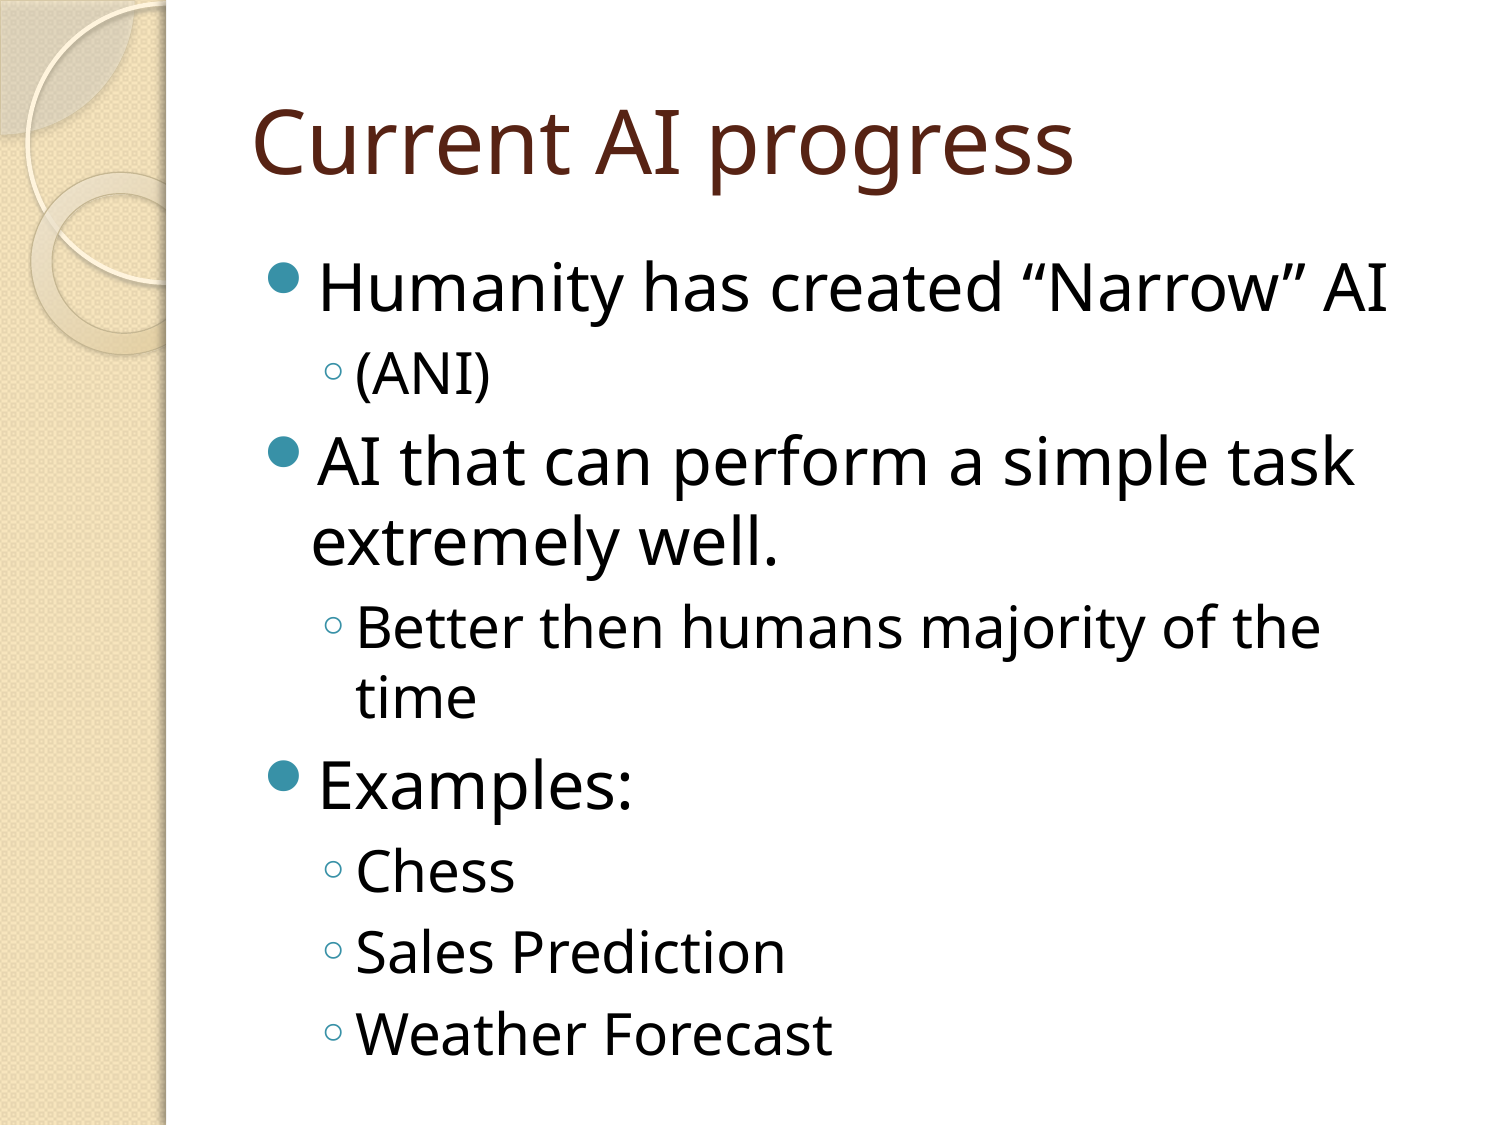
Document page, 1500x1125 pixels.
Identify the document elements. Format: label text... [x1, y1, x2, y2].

title Current AI progress [235, 45, 1466, 233]
list Humanity has created “Narrow” AI (ANI) AI that can perform a simple task extremely well. Better then humans majority of the time Examples: Chess Sales Prediction Weather Forecast [235, 237, 1466, 1025]
